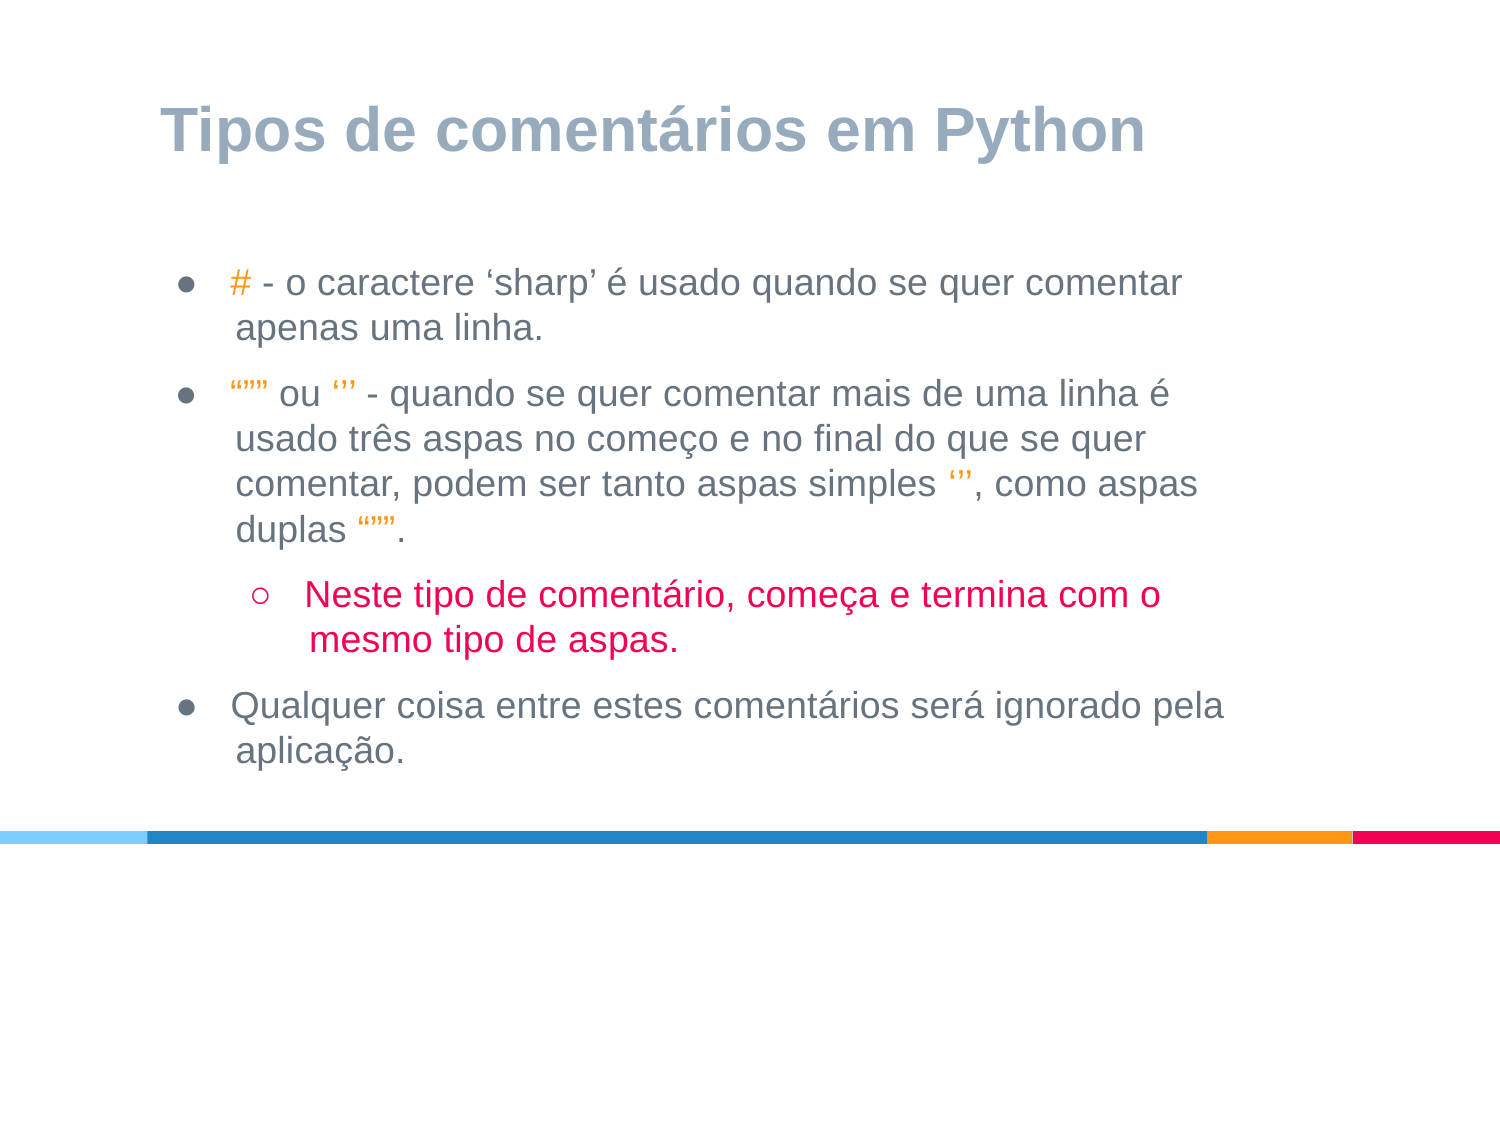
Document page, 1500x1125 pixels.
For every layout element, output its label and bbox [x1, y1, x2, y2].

picture [0, 0, 1500, 844]
